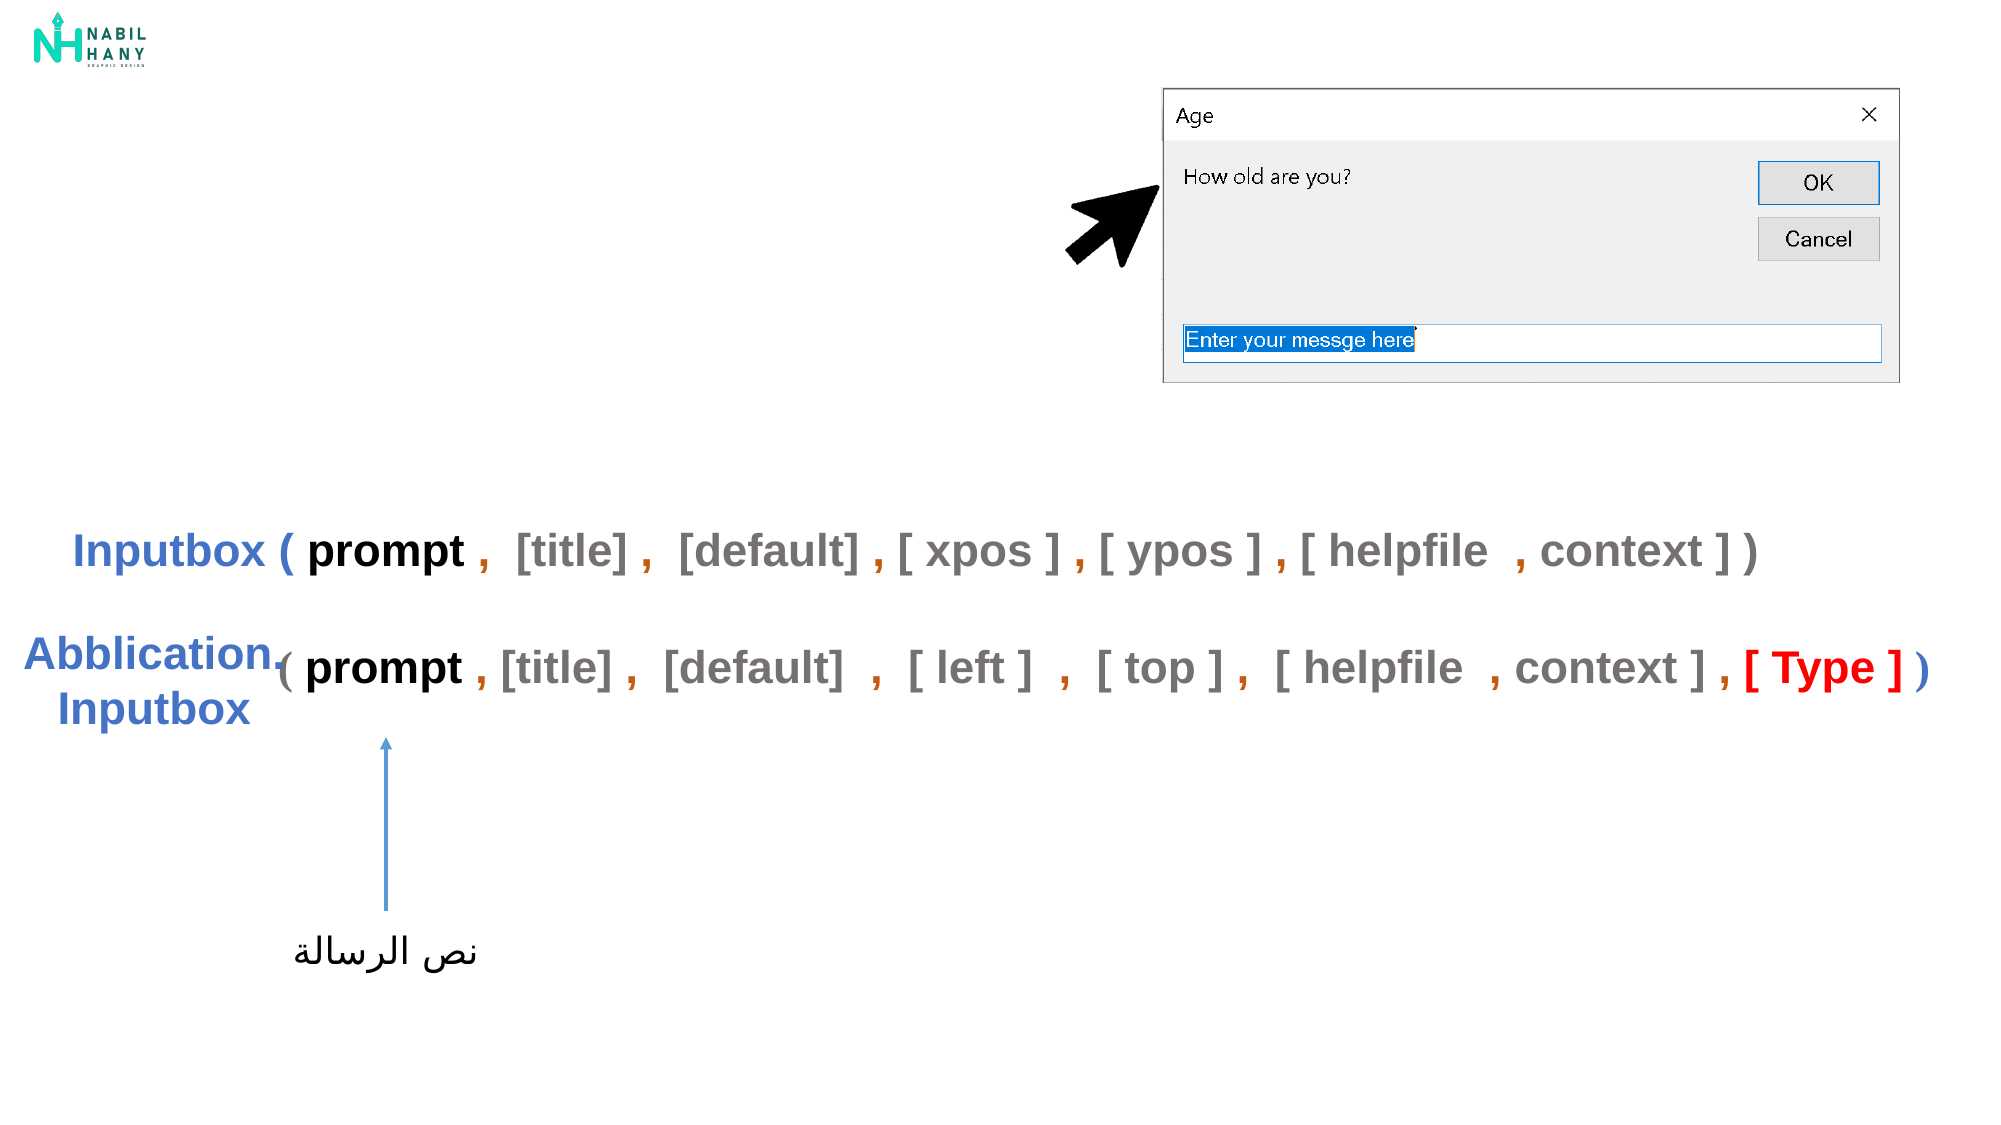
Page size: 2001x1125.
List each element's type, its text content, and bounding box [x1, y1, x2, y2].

picture [34, 5, 149, 68]
picture [1029, 87, 1900, 383]
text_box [258, 743, 513, 980]
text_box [6, 602, 2000, 743]
text_box Inputbox ( prompt , [title] , [default] , [ xpos ] , [ ypos ] , [ helpfile , context ] ) [57, 485, 1942, 583]
